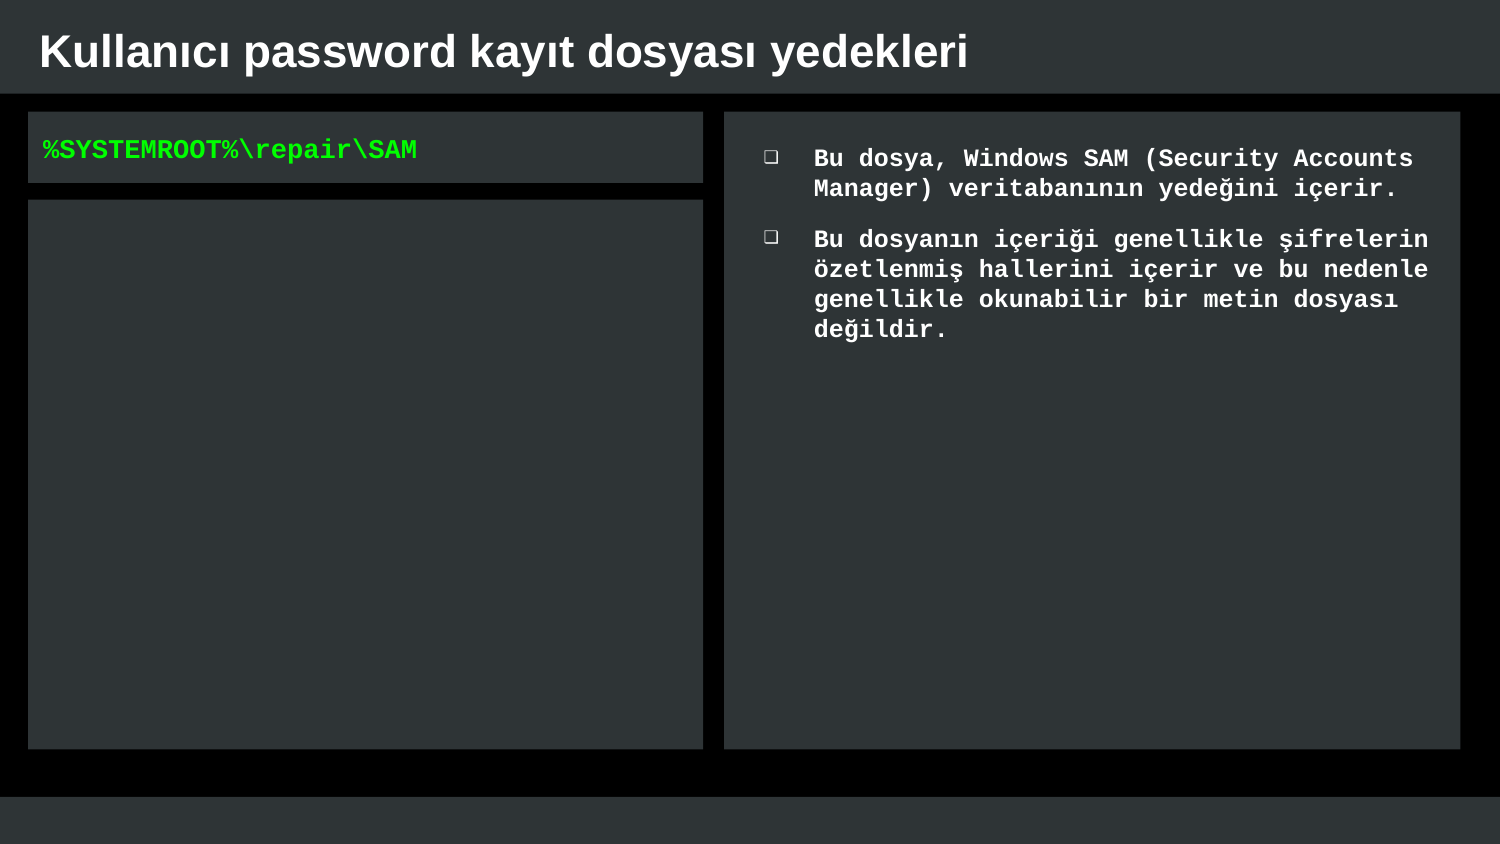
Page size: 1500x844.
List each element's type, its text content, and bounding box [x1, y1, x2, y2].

list Bu dosya, Windows SAM (Security Accounts Manager) veritabanının yedeğini içerir. Bu dosyanın içeriği genellikle şifrelerin özetlenmiş hallerini içerir ve bu nedenle genellikle okunabilir bir metin dosyası değildir. [724, 111, 1461, 750]
list %SYSTEMROOT%\repair\SAM [28, 111, 704, 183]
title Kullanıcı password kayıt dosyası yedekleri [24, 13, 1313, 85]
list [28, 199, 704, 750]
